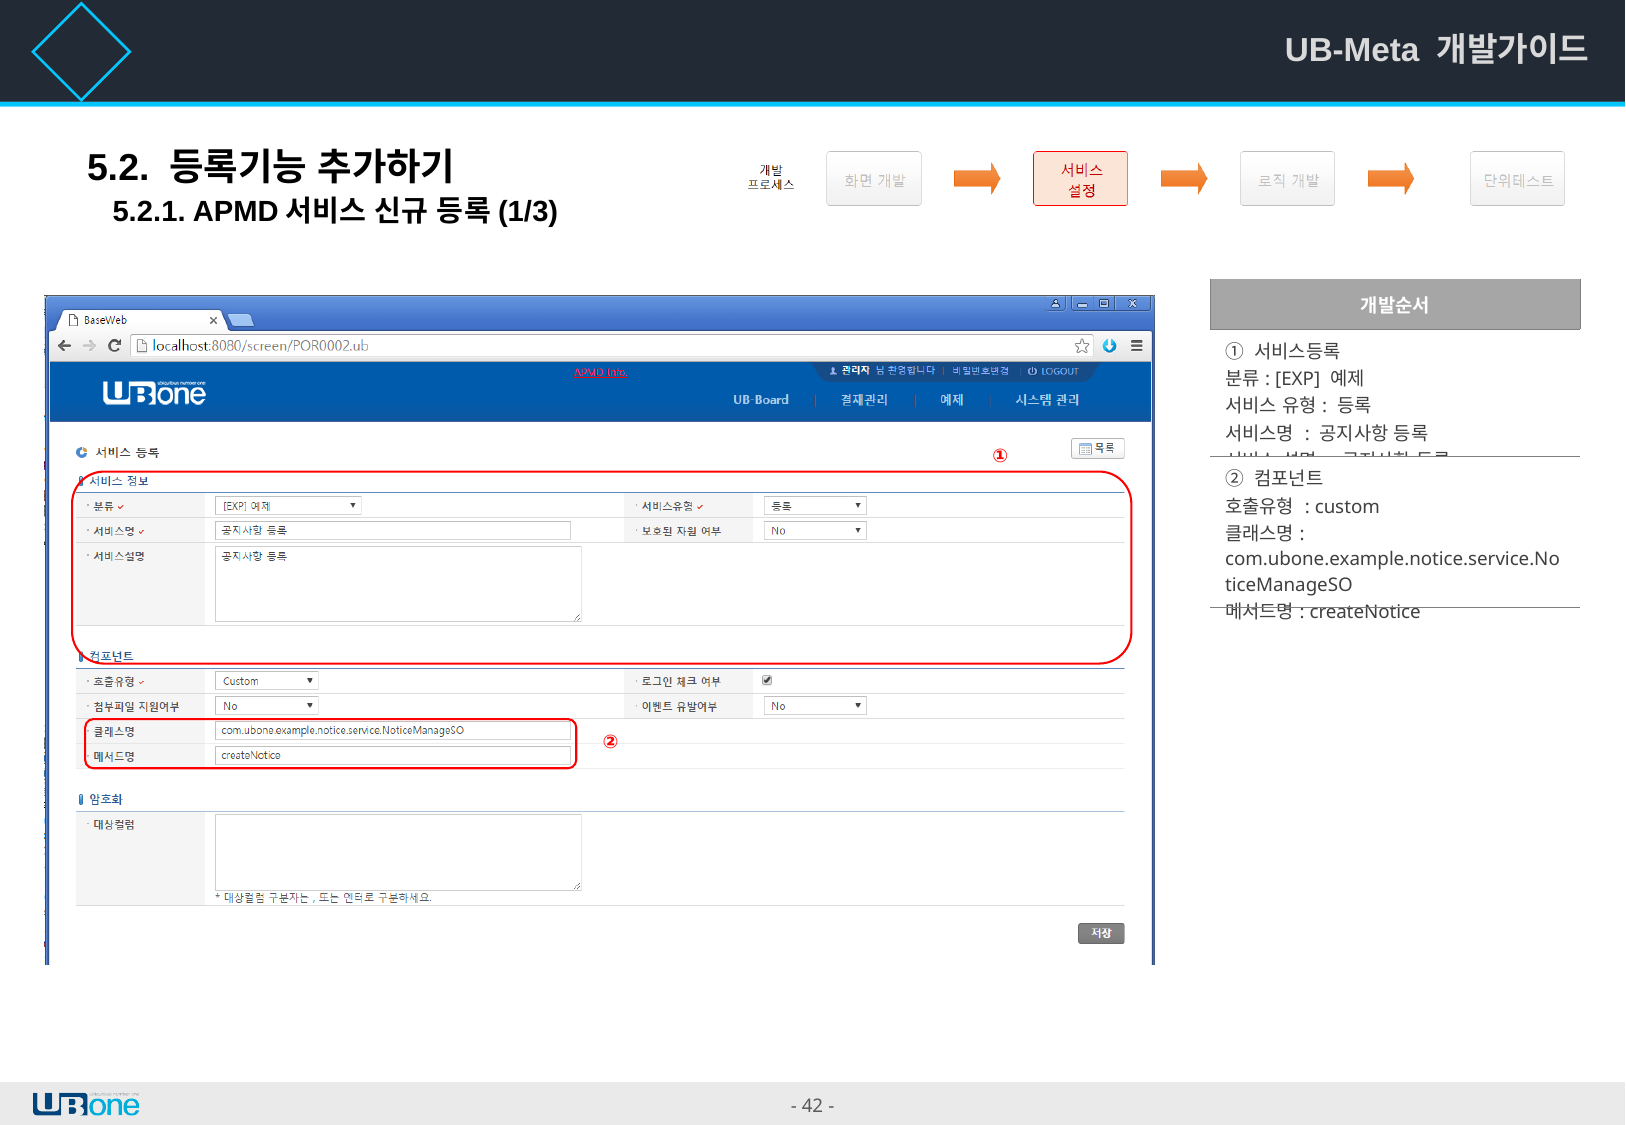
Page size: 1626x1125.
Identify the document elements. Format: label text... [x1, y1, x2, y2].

table_cell ① 서비스등록 분류: [EXP] 예제 서비스 유형: 등록 서비스명 : 공지사항 등록 서비스 설명 : 공지사항 등록 [1210, 330, 1580, 456]
table_cell ② 컴포넌트 호출유형 : custom 클래스명: com.ubone.example.notice.service.NoticeManageSO 메서드명: createNotice [1210, 457, 1580, 607]
picture [44, 295, 1155, 965]
picture [94, 1102, 102, 1112]
text_box 5.2. 등록기능 추가하기 [72, 135, 471, 196]
picture [744, 148, 1572, 209]
table_header 개발순서 [1211, 280, 1580, 329]
picture [128, 1109, 140, 1116]
text_box 5 공지사항 등록 [56, 19, 872, 79]
picture [112, 1102, 118, 1116]
text_box 5.2.1. APMD서비스 신규 등록(1/3) [97, 184, 574, 235]
picture [32, 1091, 140, 1116]
